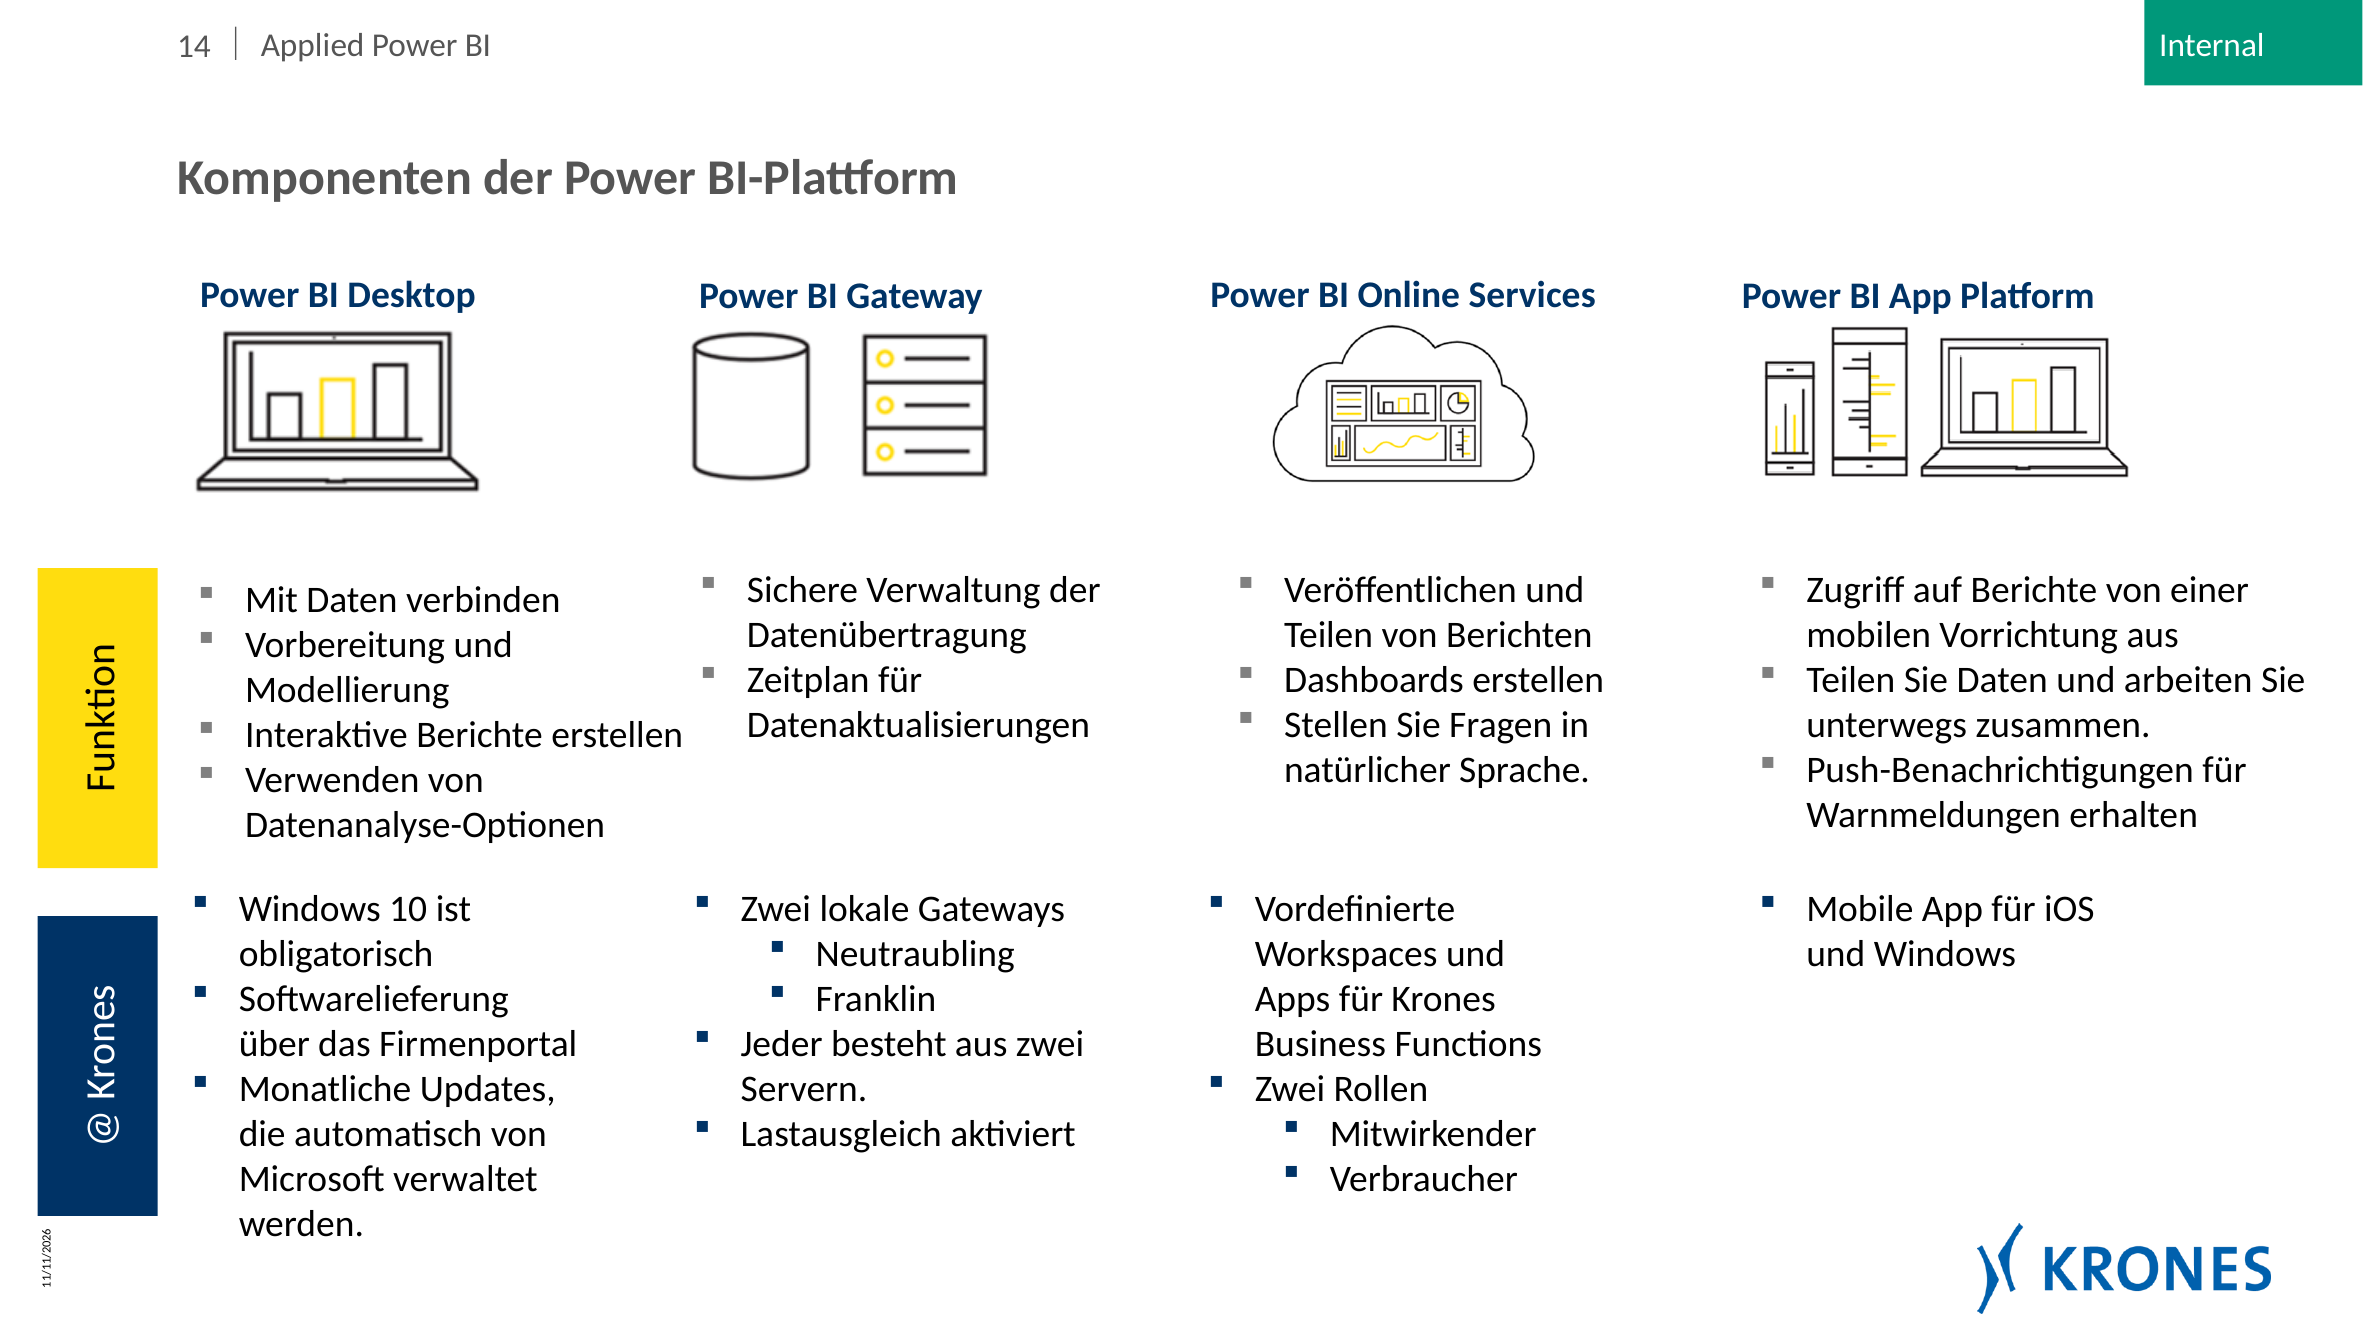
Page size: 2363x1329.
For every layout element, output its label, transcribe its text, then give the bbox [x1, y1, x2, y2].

text_box Zugriff auf Berichte von einer mobilen Vorrichtung aus Teilen Sie Daten und arbeiten Sie unterwegs zusammen. Push-Benachrichtigungen für Warnmeldungen erhalten [1744, 557, 2325, 844]
text_box Mobile App für iOS und Windows [1744, 877, 2147, 1196]
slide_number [27, 846, 58, 1310]
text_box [678, 263, 998, 486]
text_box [1720, 263, 2132, 486]
text_box @ Krones [37, 916, 158, 1216]
text_box Veröffentlichen und Teilen von Berichten Dashboards erstellen Stellen Sie Fragen in natürlicher Sprache. [1222, 557, 1625, 858]
text_box Sichere Verwaltung der Datenübertragung Zeitplan für Datenaktualisierungen [685, 557, 1123, 759]
text_box Vordefinierte Workspaces und Apps für Krones Business Functions Zwei Rollen Mitwirkender Verbraucher [1193, 877, 1595, 1256]
title Komponenten der Power BI-Plattform [177, 144, 2268, 249]
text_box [183, 262, 493, 503]
text_box Zwei lokale Gateways Neutraubling Franklin Jeder besteht aus zwei Servern. Lastausgleich aktiviert [679, 877, 1123, 1232]
text_box Funktion [37, 568, 158, 869]
text_box Windows 10 ist obligatorisch Softwarelieferung über das Firmenportal Monatliche Updates, die automatisch von Microsoft verwaltet werden. [177, 877, 603, 1291]
picture [1977, 1223, 2271, 1314]
text_box Mit Daten verbinden Vorbereitung und Modellierung Interaktive Berichte erstellen Verwenden von Datenanalyse-Optionen [183, 568, 715, 877]
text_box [1192, 262, 1614, 483]
